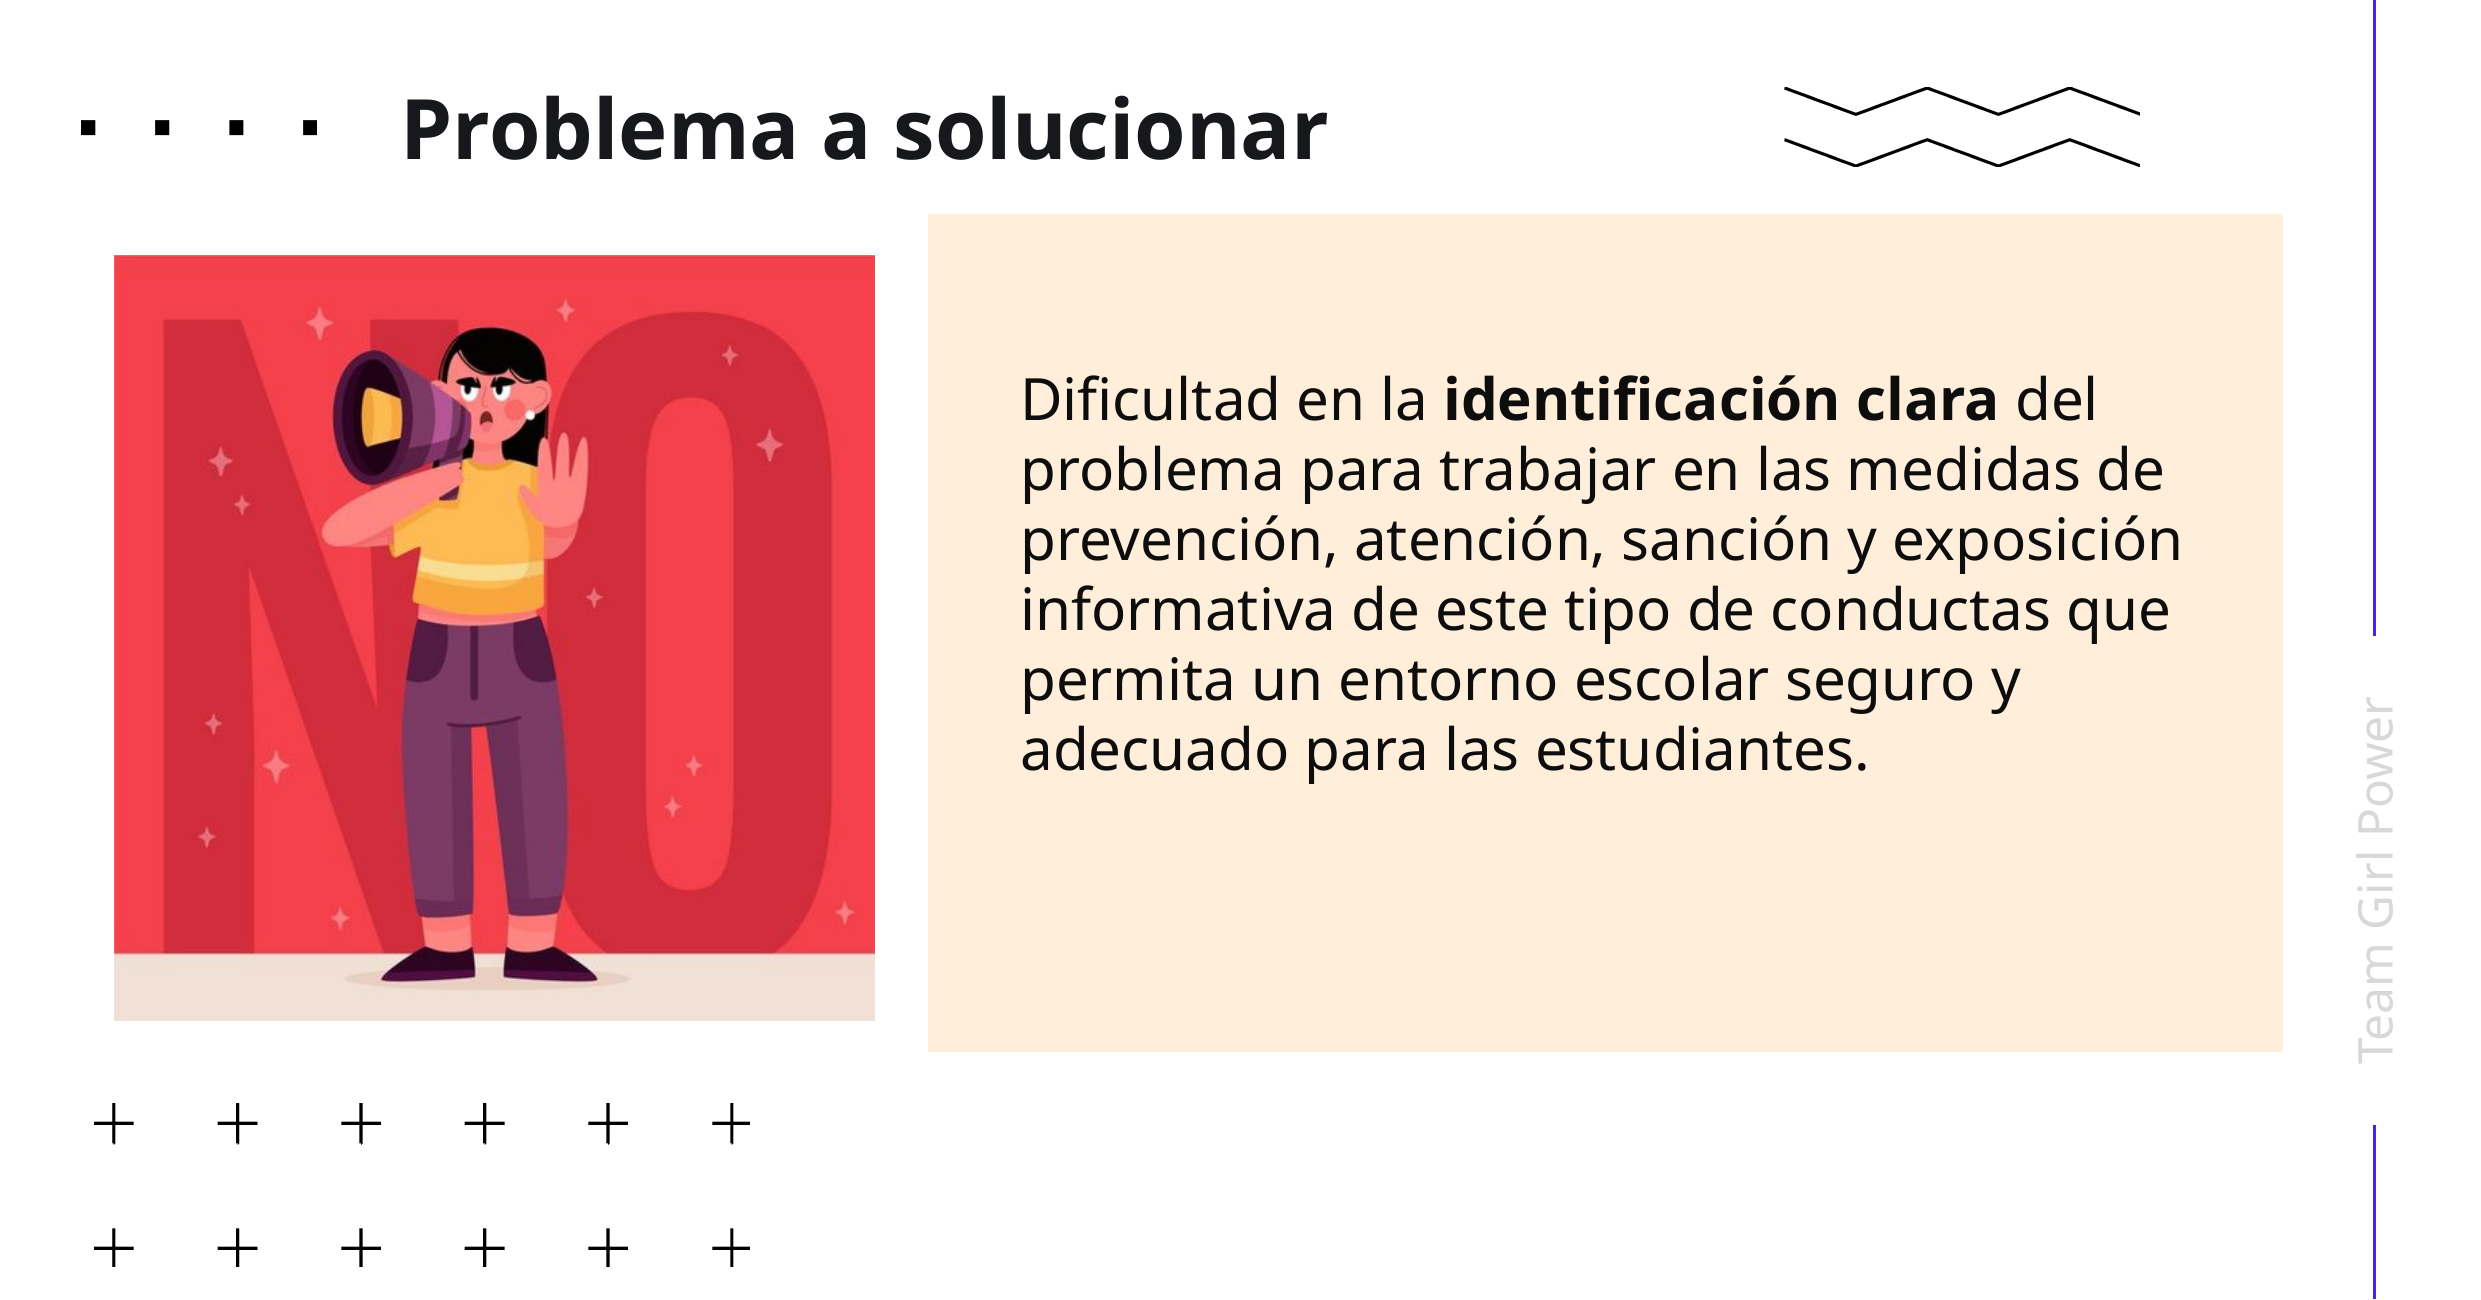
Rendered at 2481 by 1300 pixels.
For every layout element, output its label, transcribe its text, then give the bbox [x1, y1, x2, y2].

picture [1784, 86, 2140, 167]
picture [81, 116, 317, 138]
picture [113, 255, 875, 1022]
text_box Team Girl Power [2320, 633, 2429, 1128]
text_box Dificultad en la identificación clara del problema para trabajar en las medidas de prevención, atención, sanción y exposición informativa de este tipo de conductas que permita un entorno escolar seguro y adecuado para las estudiantes. [996, 338, 2282, 932]
picture [94, 1103, 751, 1267]
text_box Problema a solucionar [376, 67, 1889, 186]
text_box [928, 214, 2283, 1052]
